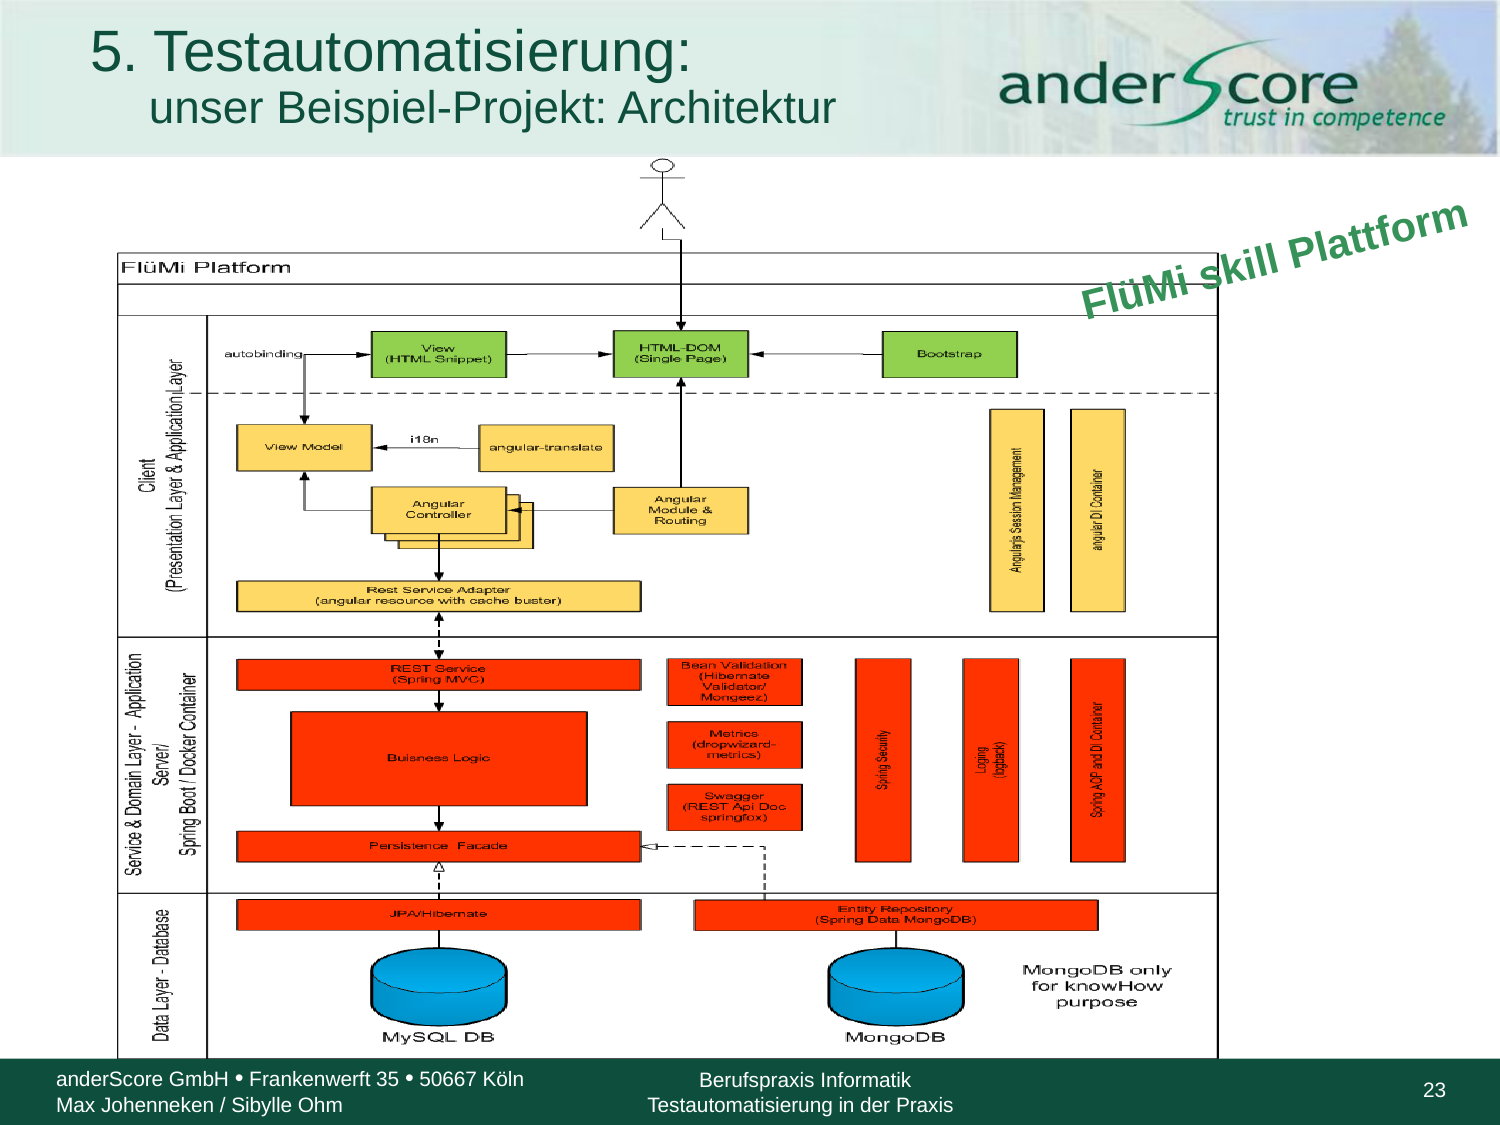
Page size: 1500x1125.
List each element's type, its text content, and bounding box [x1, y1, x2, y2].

picture [0, 0, 1500, 157]
picture [116, 158, 1219, 1060]
text_box FlüMi skill Plattform [1223, 162, 1500, 317]
title 5. Testautomatisierung: unser Beispiel-Projekt: Architektur [74, 18, 987, 136]
